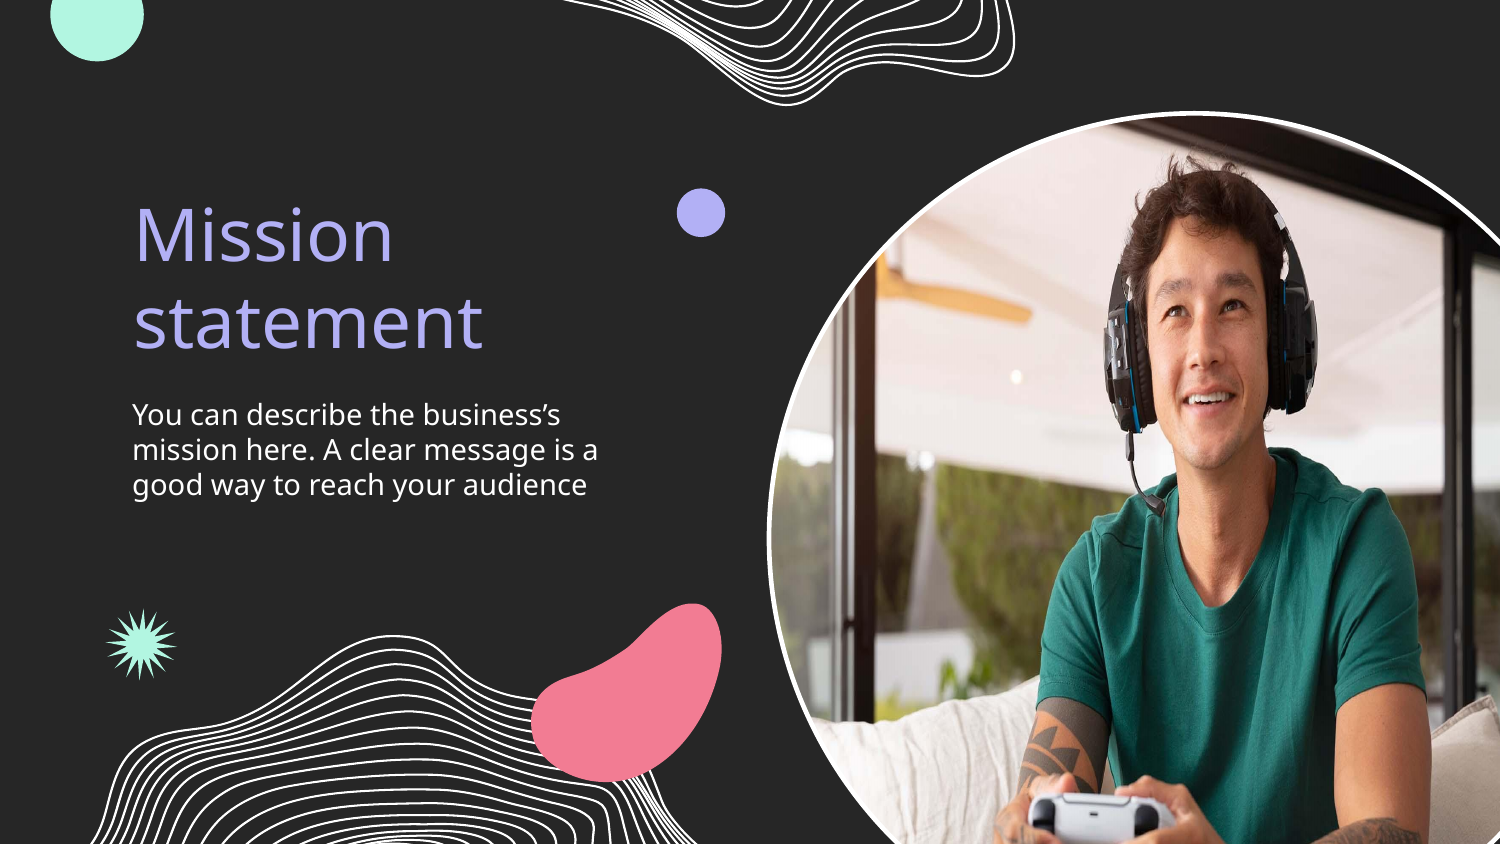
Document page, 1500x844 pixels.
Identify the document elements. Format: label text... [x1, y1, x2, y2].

text_box [105, 608, 178, 681]
subtitle You can describe the business’s mission here. A clear message is a good way to reach your audience [116, 396, 649, 548]
title Mission statement [118, 188, 564, 366]
picture [768, 113, 1500, 844]
text_box [676, 188, 726, 238]
